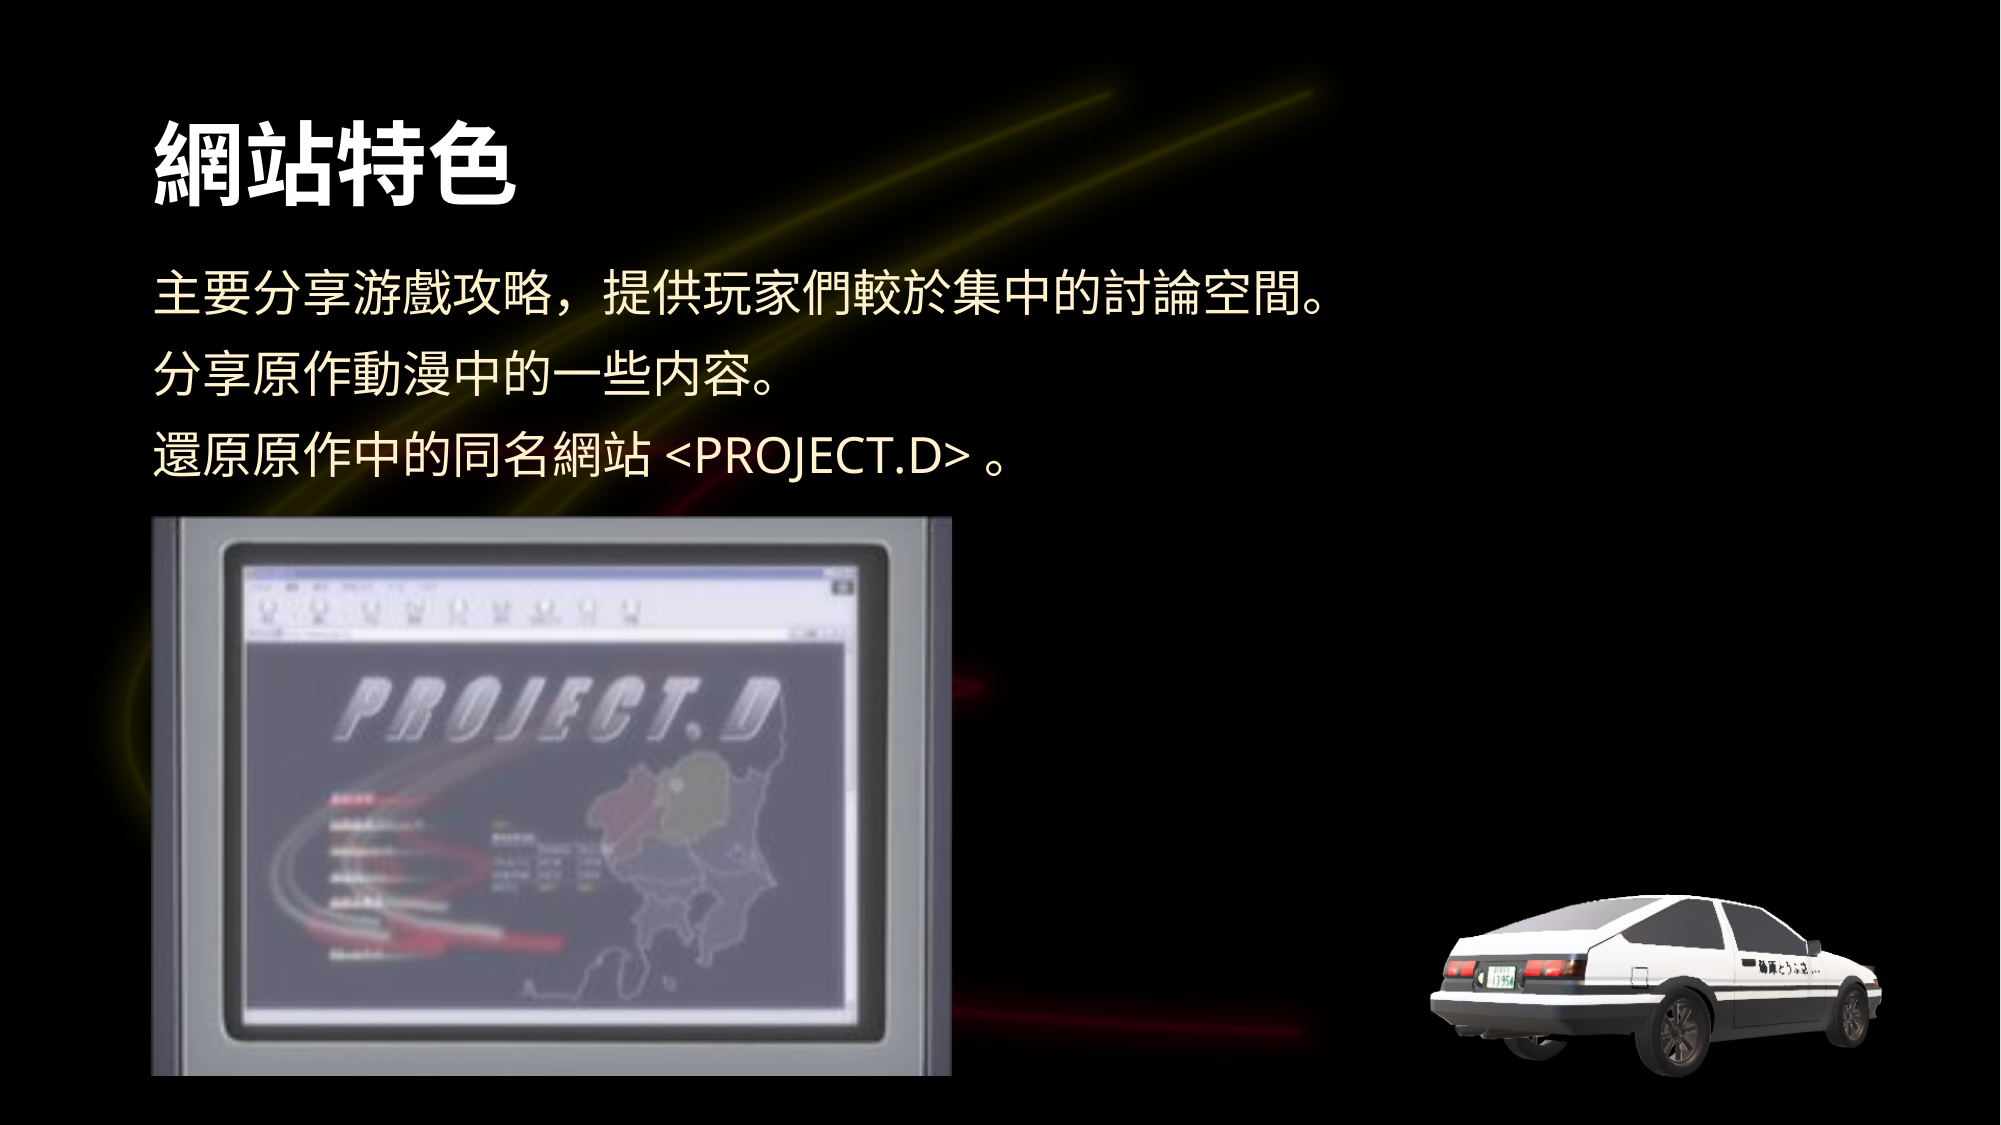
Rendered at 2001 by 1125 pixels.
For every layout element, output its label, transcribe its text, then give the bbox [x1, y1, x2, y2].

list 主要分享游戲攻略，提供玩家們較於集中的討論空間。 分享原作動漫中的一些内容。 還原原作中的同名網站<PROJECT.D>。 [137, 253, 1863, 517]
title 網站特色 [137, 59, 1863, 253]
picture [0, 0, 2001, 1125]
